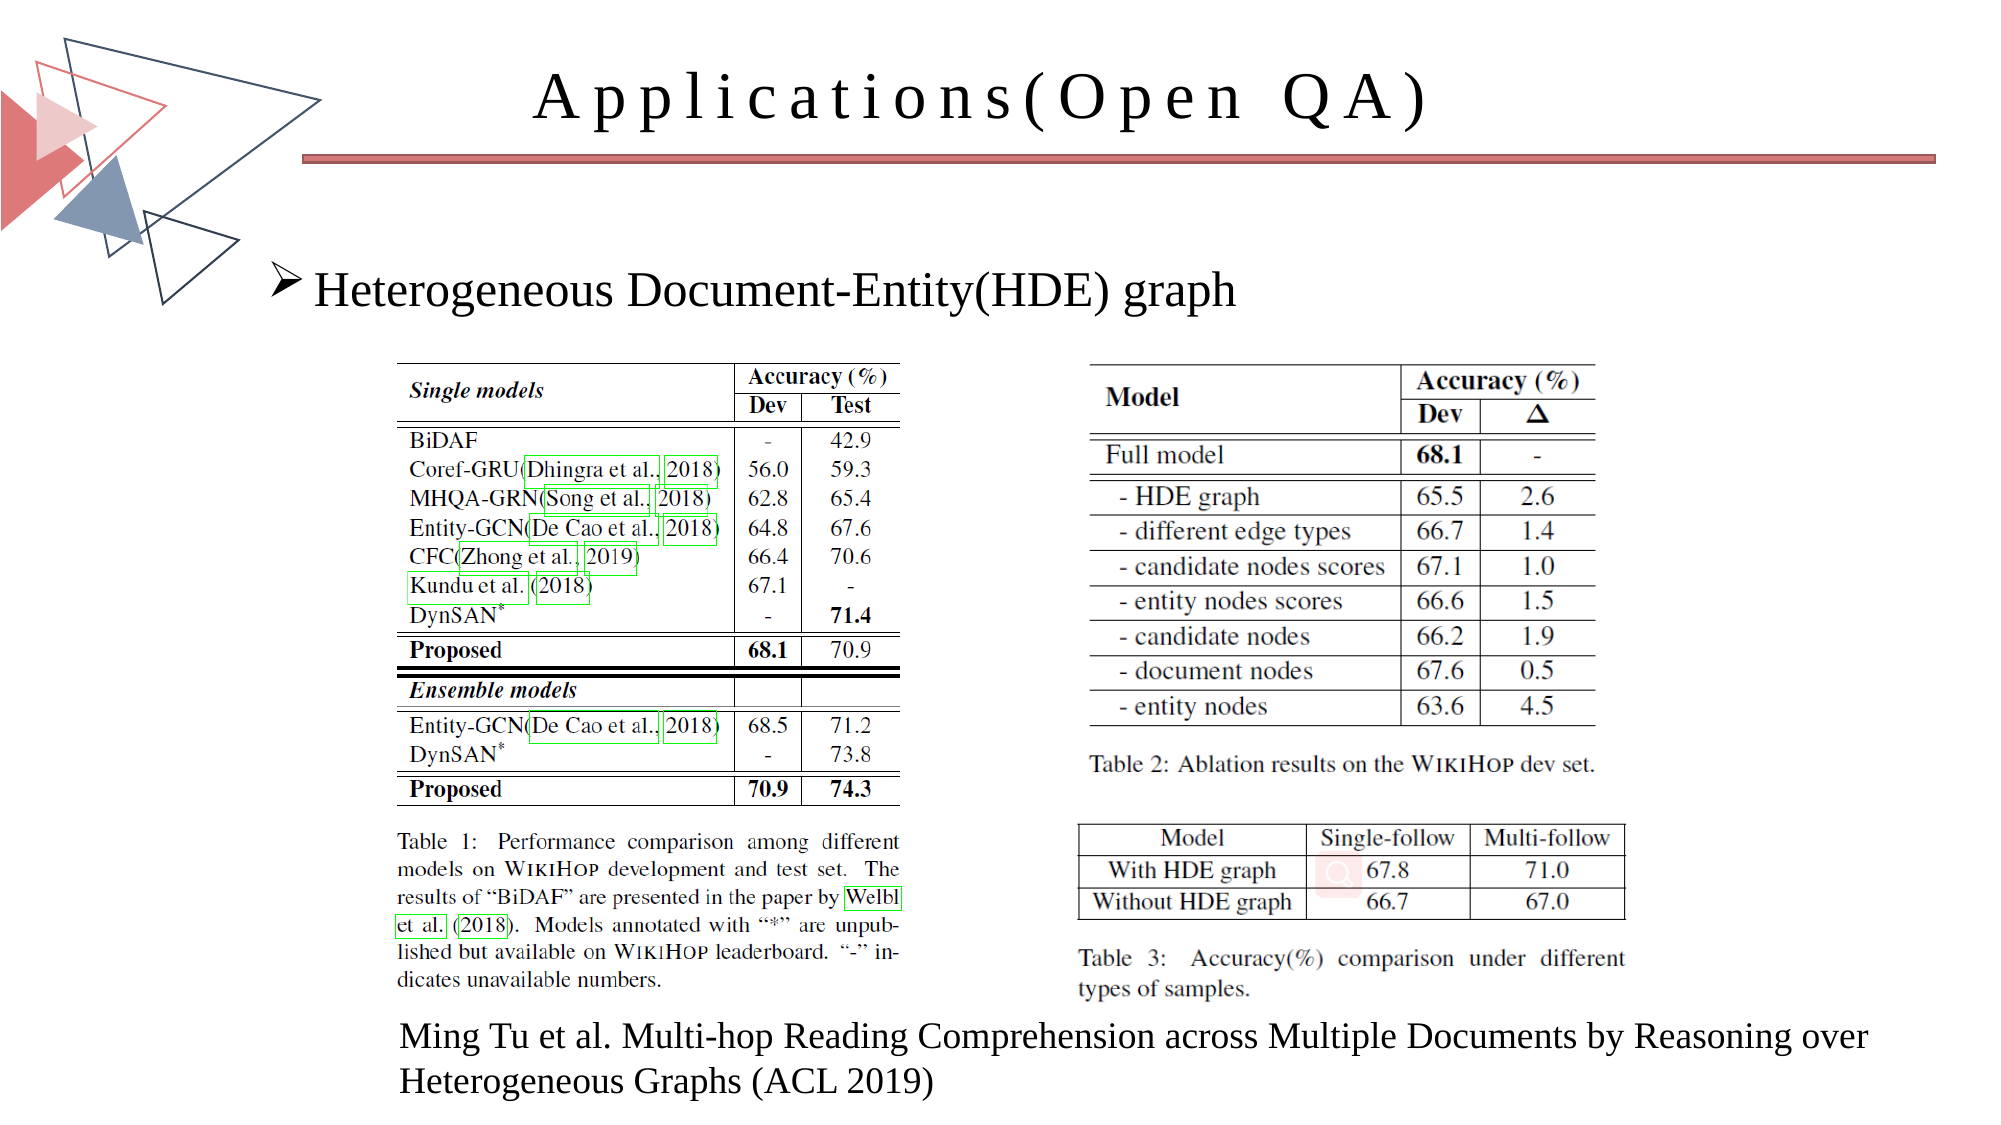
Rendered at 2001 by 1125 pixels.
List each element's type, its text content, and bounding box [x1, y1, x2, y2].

picture [1067, 807, 1646, 1011]
text_box Heterogeneous Document-Entity(HDE) graph [252, 248, 1252, 324]
picture [384, 347, 916, 995]
text_box Ming Tu et al. Multi-hop Reading Comprehension across Multiple Documents by Reasoning over Heterogeneous Graphs (ACL 2019) [384, 1004, 1888, 1109]
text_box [1, 12, 323, 297]
text_box [323, 154, 1936, 164]
text_box Applications(Open QA) [470, 52, 1490, 133]
picture [1072, 356, 1632, 795]
